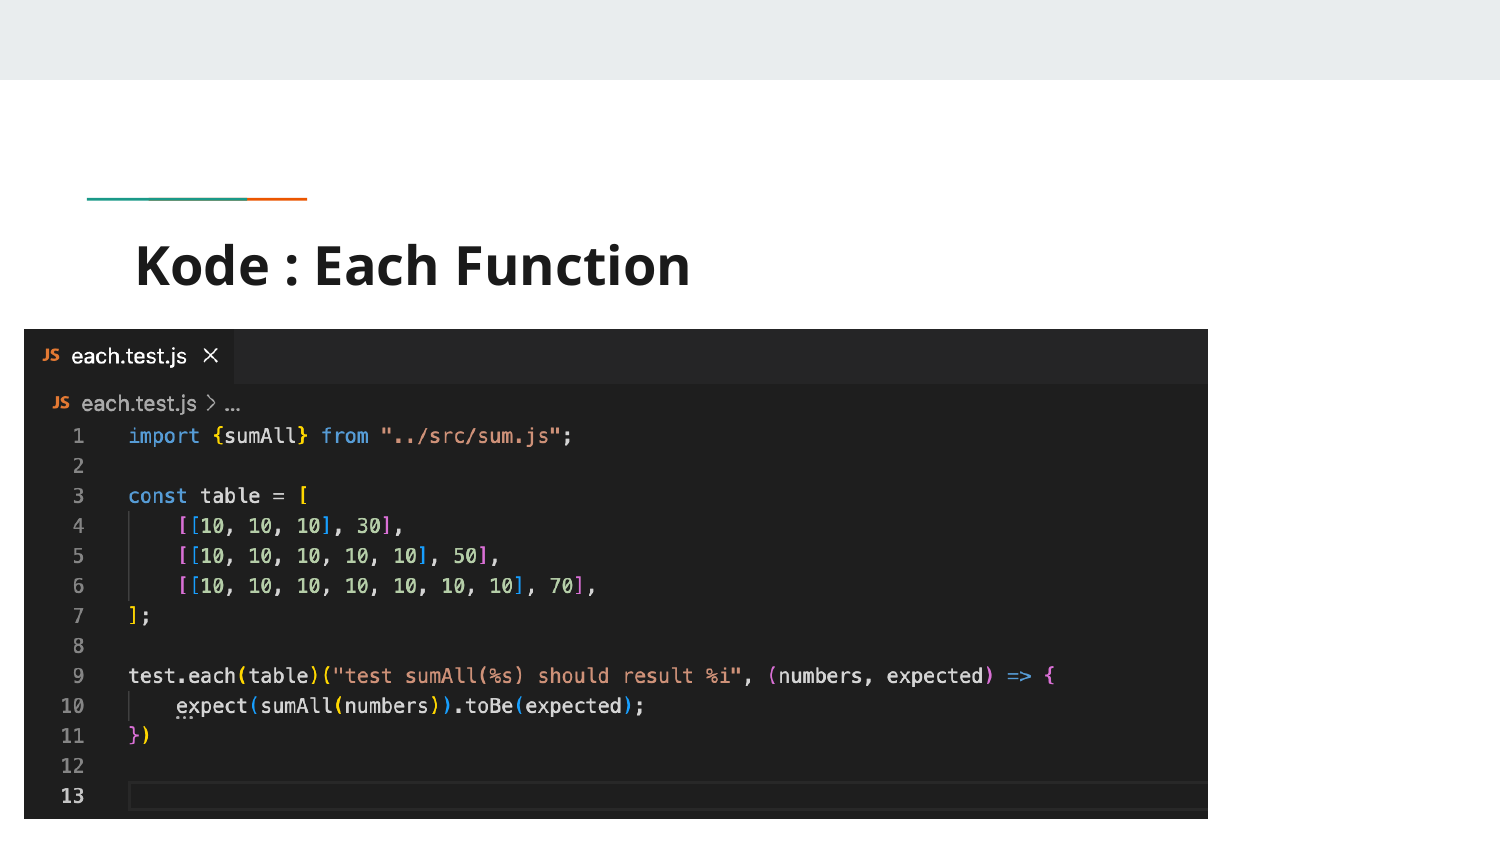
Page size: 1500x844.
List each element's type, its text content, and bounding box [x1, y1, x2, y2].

picture [24, 328, 1208, 819]
title Kode : Each Function [119, 216, 1381, 305]
